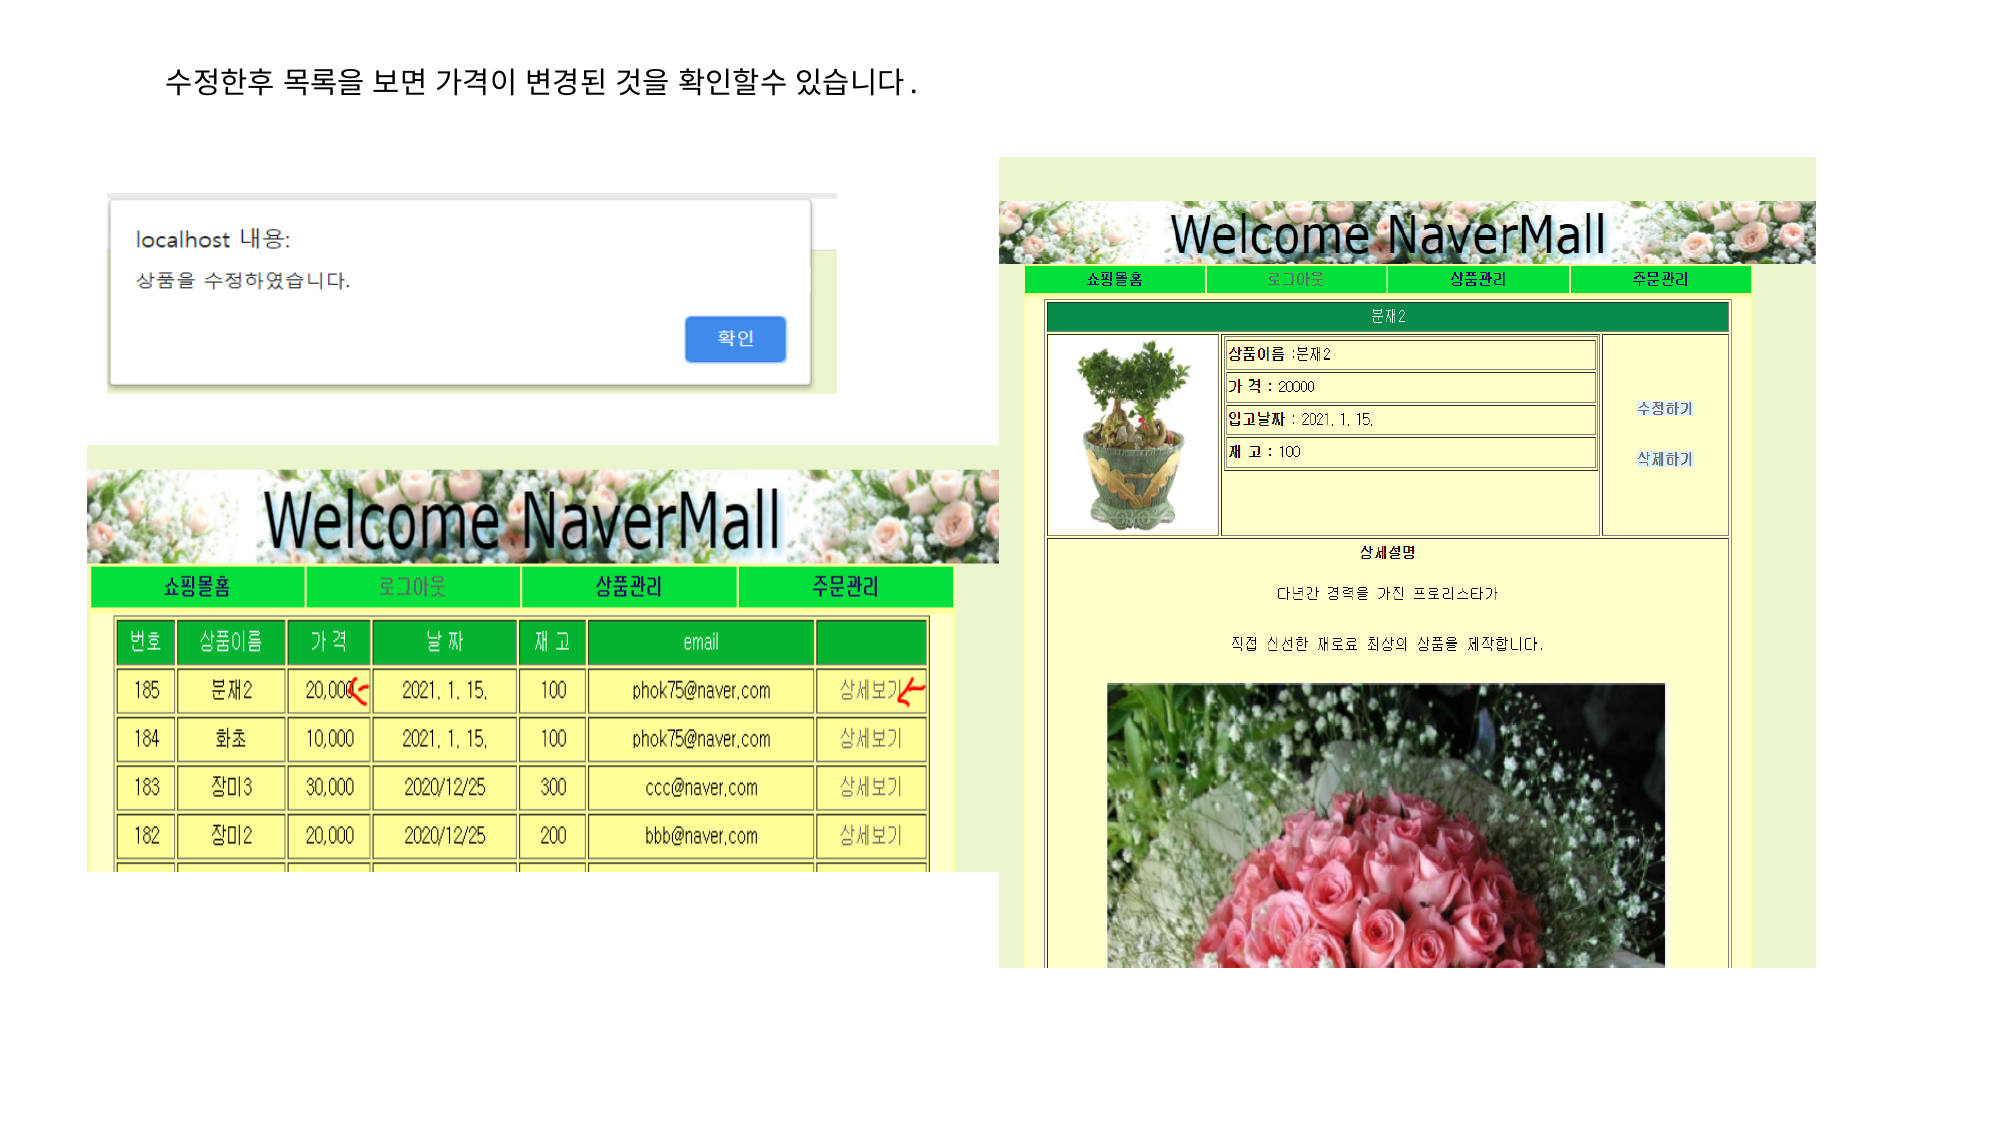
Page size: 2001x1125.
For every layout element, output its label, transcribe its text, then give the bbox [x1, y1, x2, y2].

picture [87, 157, 1816, 968]
picture [107, 193, 837, 395]
title 수정한후 목록을 보면 가격이 변경된 것을 확인할수 있습니다. [137, 59, 1863, 143]
